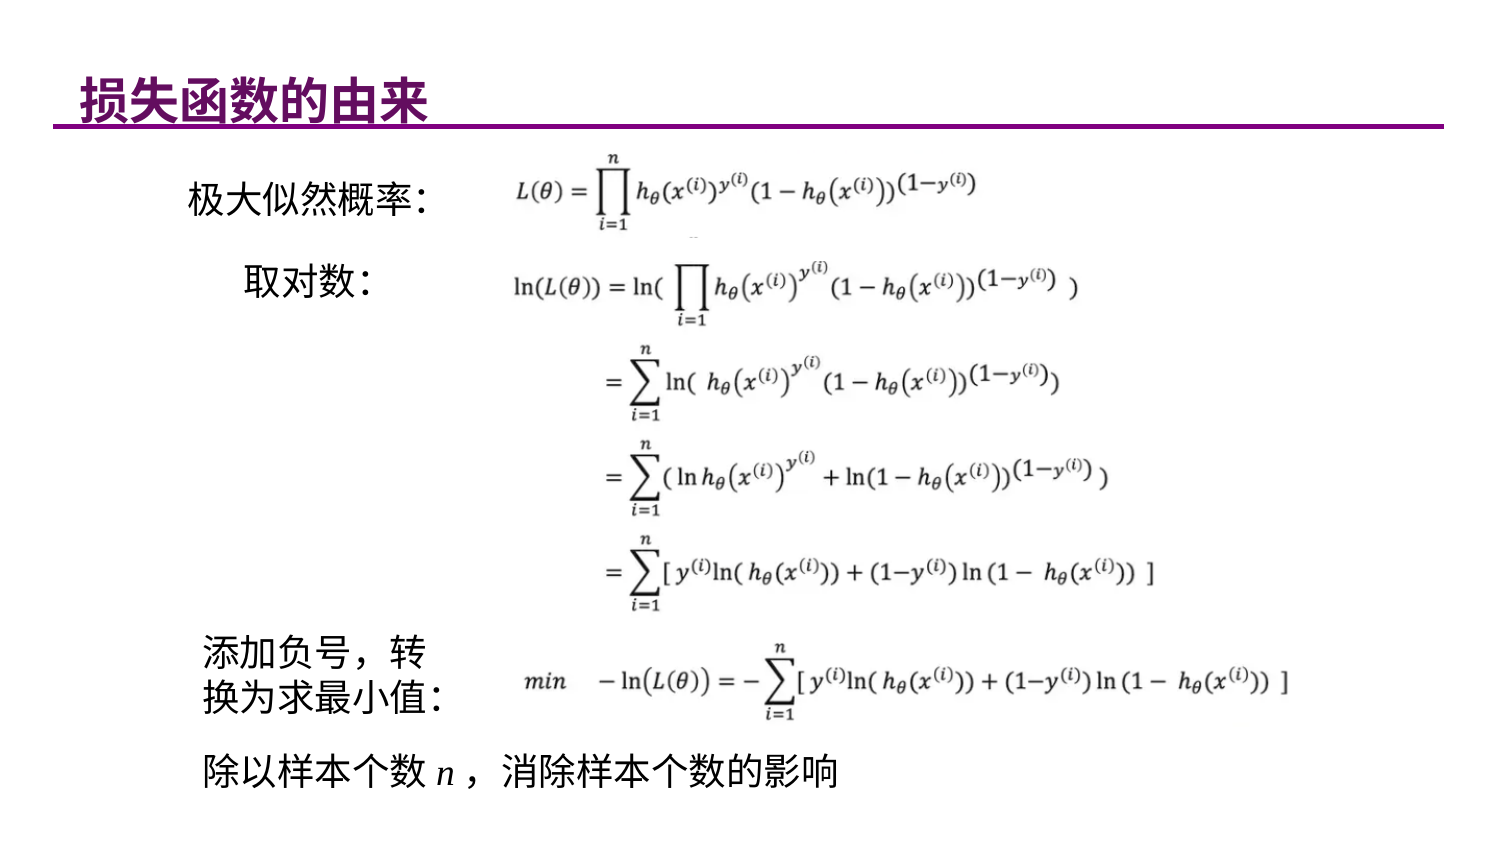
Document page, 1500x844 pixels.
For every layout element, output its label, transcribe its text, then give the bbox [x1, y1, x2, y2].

text_box 添加负号，转换为求最小值： [187, 621, 448, 727]
picture [506, 149, 994, 238]
text_box 除以样本个数n，消除样本个数的影响 [187, 740, 891, 801]
picture [505, 639, 1322, 727]
text_box 取对数： [228, 250, 409, 311]
text_box 损失函数的由来 [64, 31, 1247, 137]
picture [506, 261, 1174, 622]
text_box 极大似然概率： [172, 168, 465, 229]
